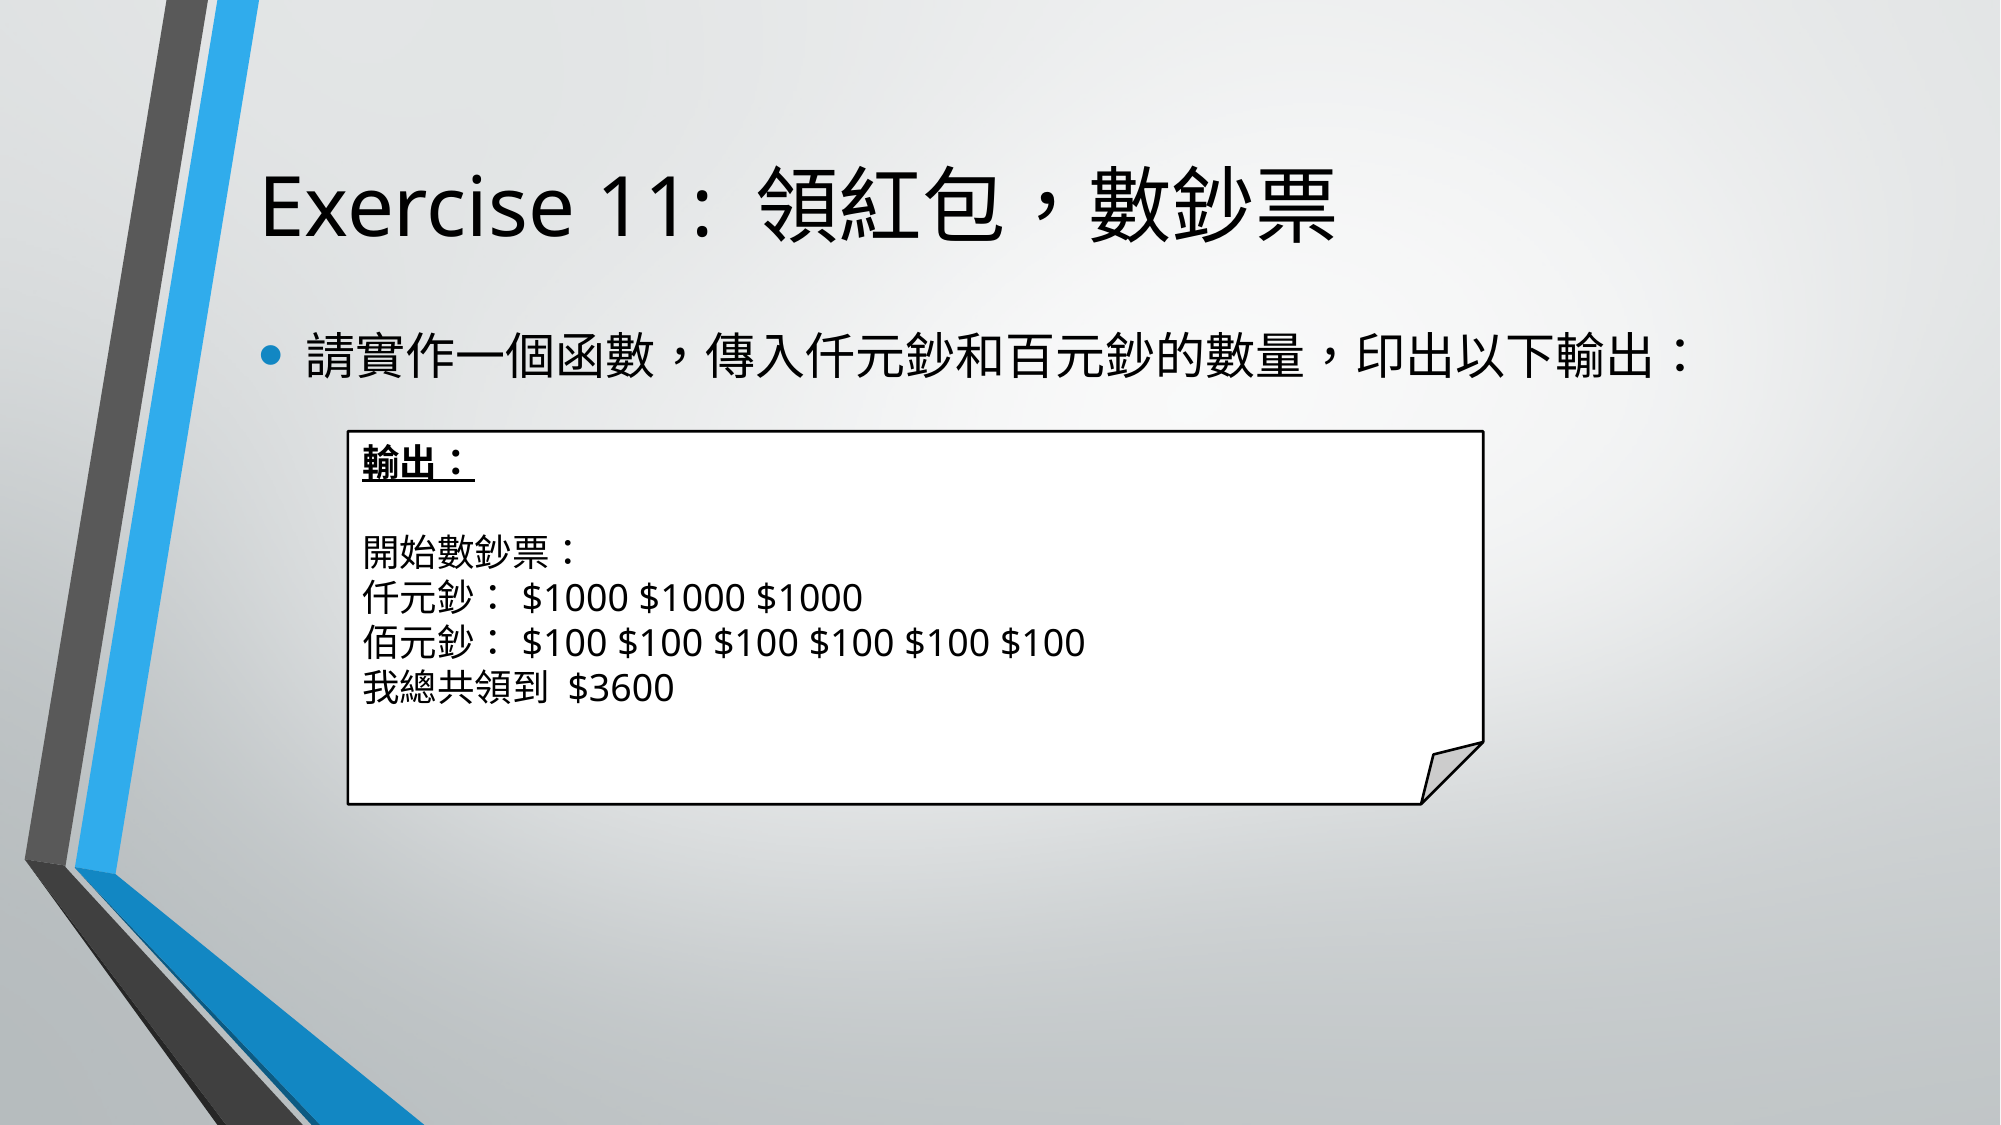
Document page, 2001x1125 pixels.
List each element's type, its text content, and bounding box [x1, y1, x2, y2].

text_box 輸出： 開始數鈔票： 仟元鈔：$1000 $1000 $1000 佰元鈔：$100 $100 $100 $100 $100 $100 我總共領到 $3600 [346, 429, 1485, 806]
list 請實作一個函數，傳入仟元鈔和百元鈔的數量，印出以下輸出： [243, 316, 1887, 1005]
title Exercise 11: 領紅包，數鈔票 [243, 112, 1887, 294]
